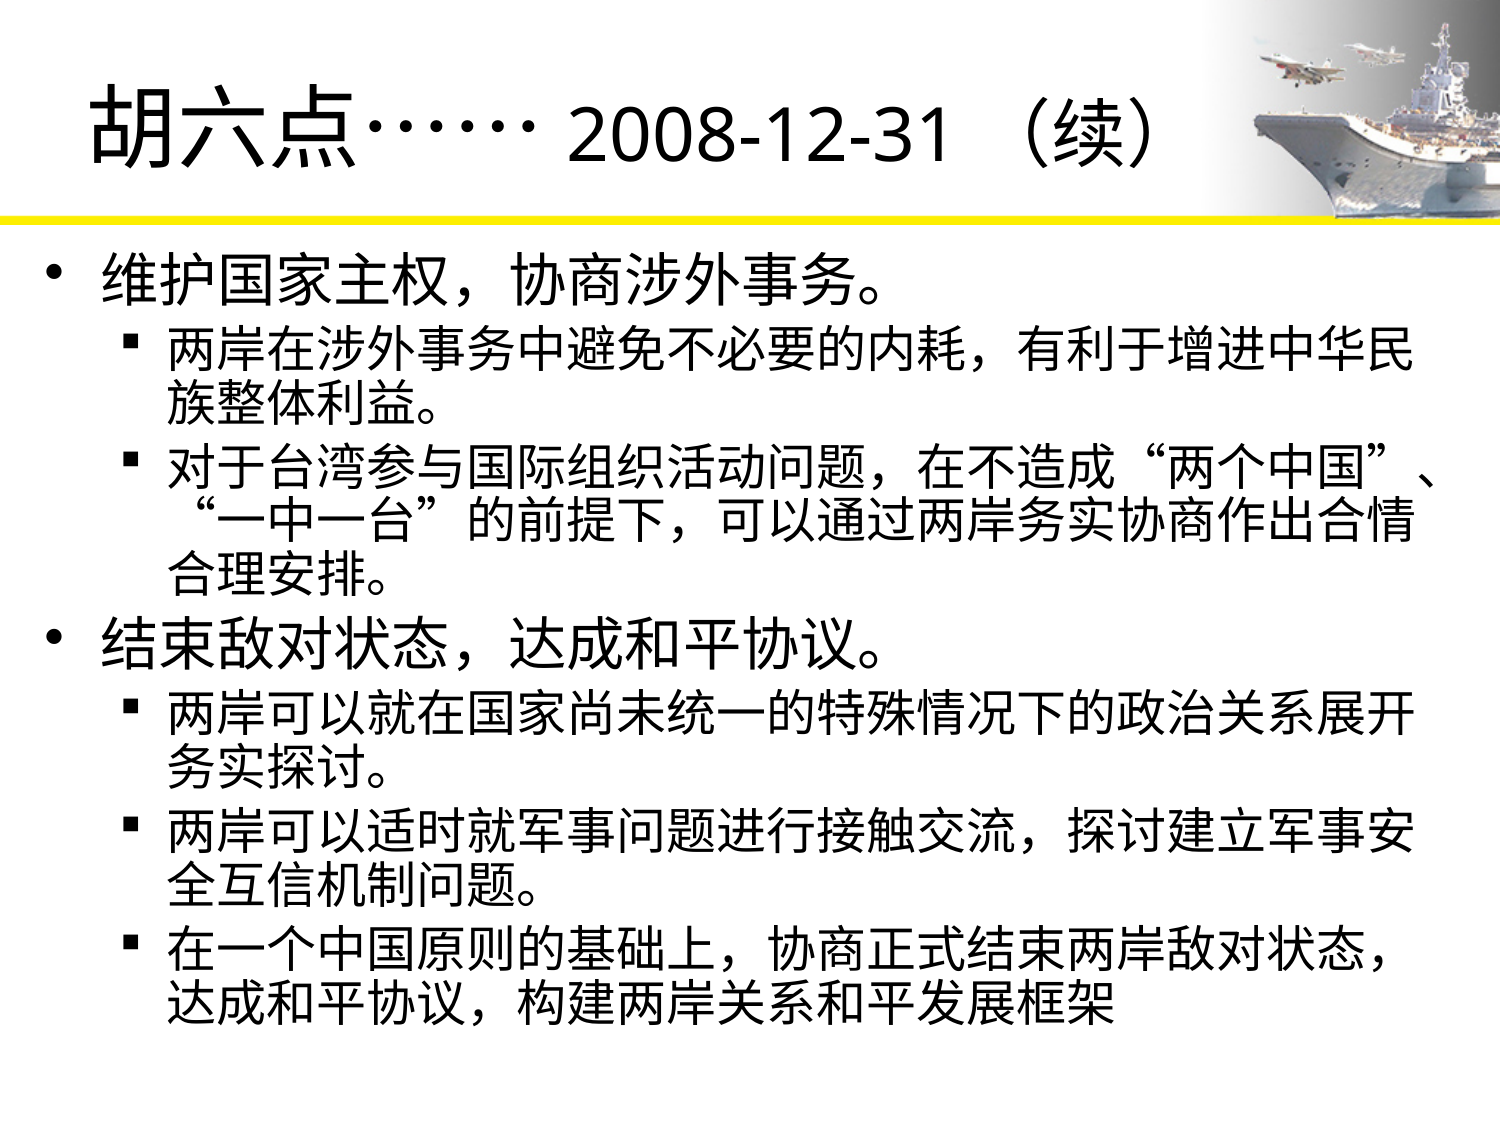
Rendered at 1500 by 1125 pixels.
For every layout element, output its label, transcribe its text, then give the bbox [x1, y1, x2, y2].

title 胡六点……2008-12-31（续） [29, 30, 1259, 219]
picture [0, 0, 1500, 225]
list 维护国家主权，协商涉外事务。 两岸在涉外事务中避免不必要的内耗，有利于增进中华民族整体利益。 对于台湾参与国际组织活动问题，在不造成“两个中国”、“一中一台”的前提下，可以通过两岸务实协商作出合情合理安排。 结束敌对状态，达成和平协议。 两岸可以就在国家尚未统一的特殊情况下的政治关系展开务实探讨。 两岸可以适时就军事问题进行接触交流，探讨建立军事安全互信机制问题。 在一个中国原则的基础上，协商正式结束两岸敌对状态，达成和平协议，构建两岸关系和平发展框架 [29, 243, 1460, 1083]
